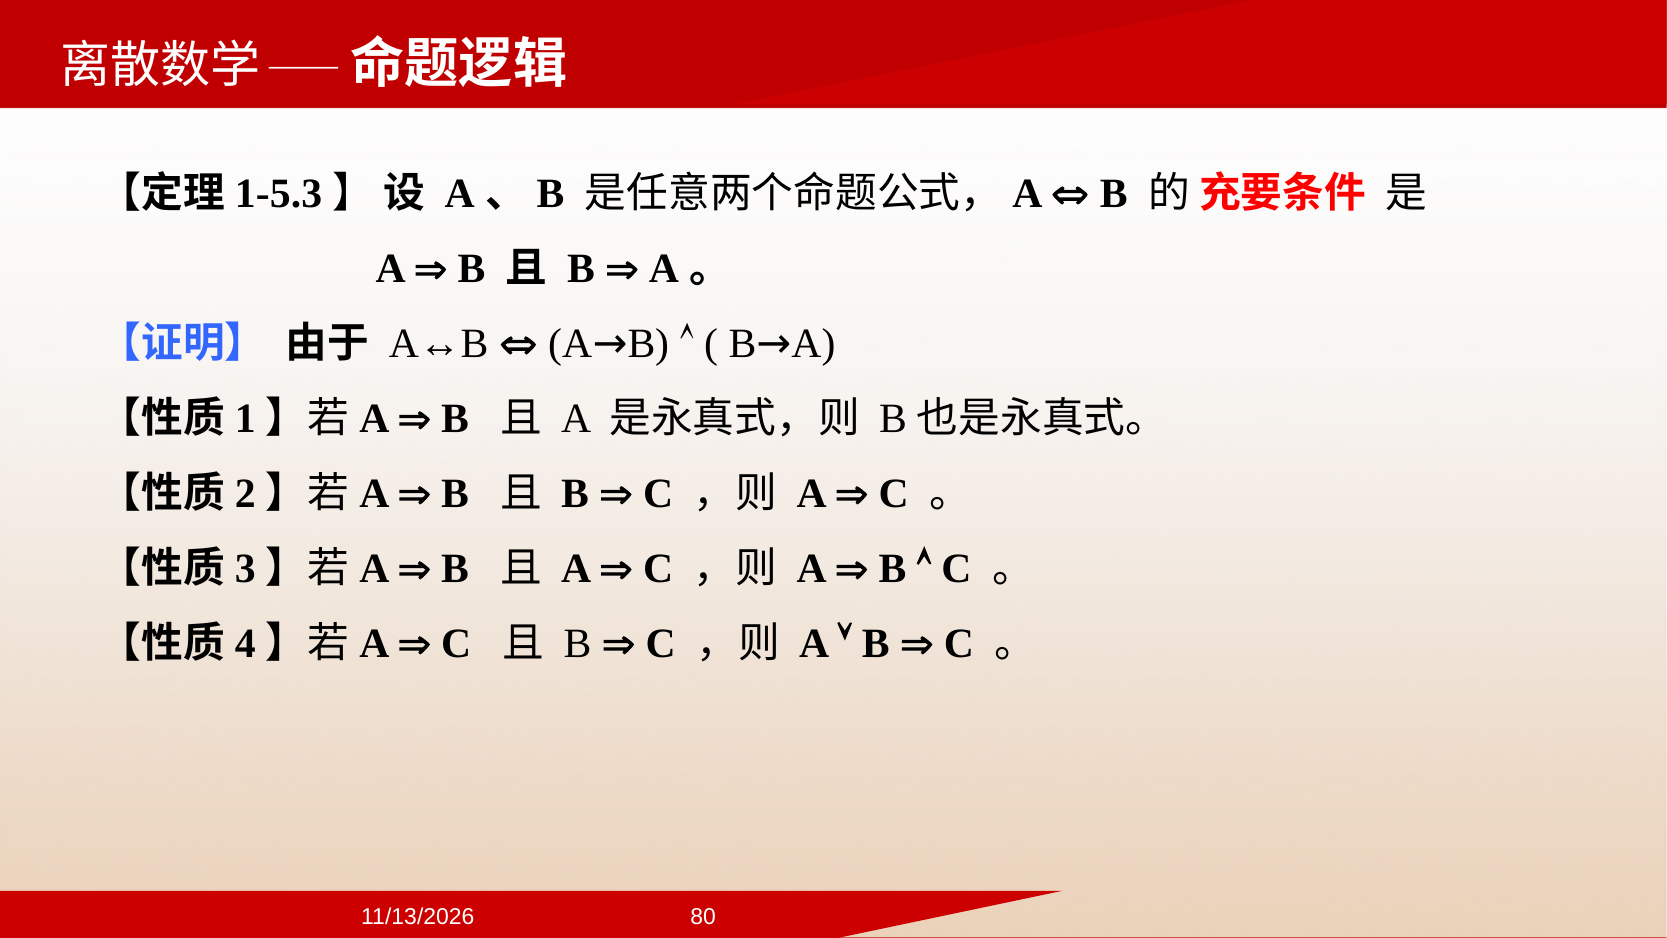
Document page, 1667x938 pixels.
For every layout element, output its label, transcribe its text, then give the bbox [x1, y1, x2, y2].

text_box 【定理1-5.3】 设 A、B 是任意两个命题公式，A  B 的 充要条件 是 A  B 且 B  A。 【证明】 由于 A↔B  (A→B)  ( B→A) 【性质1】若A  B 且 A 是永真式，则 B也是永真式。 【性质2】若A  B 且 B  C ，则 A  C 。 【性质3】若A  B 且 A  C ，则 A  B  C 。 【性质4】若A  C 且 B  C ，则 A  B  C 。 [84, 133, 1633, 673]
text_box ——命题逻辑 [251, 20, 844, 101]
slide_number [114, 890, 490, 938]
picture [0, 0, 1667, 938]
slide_number 80 [515, 890, 891, 938]
